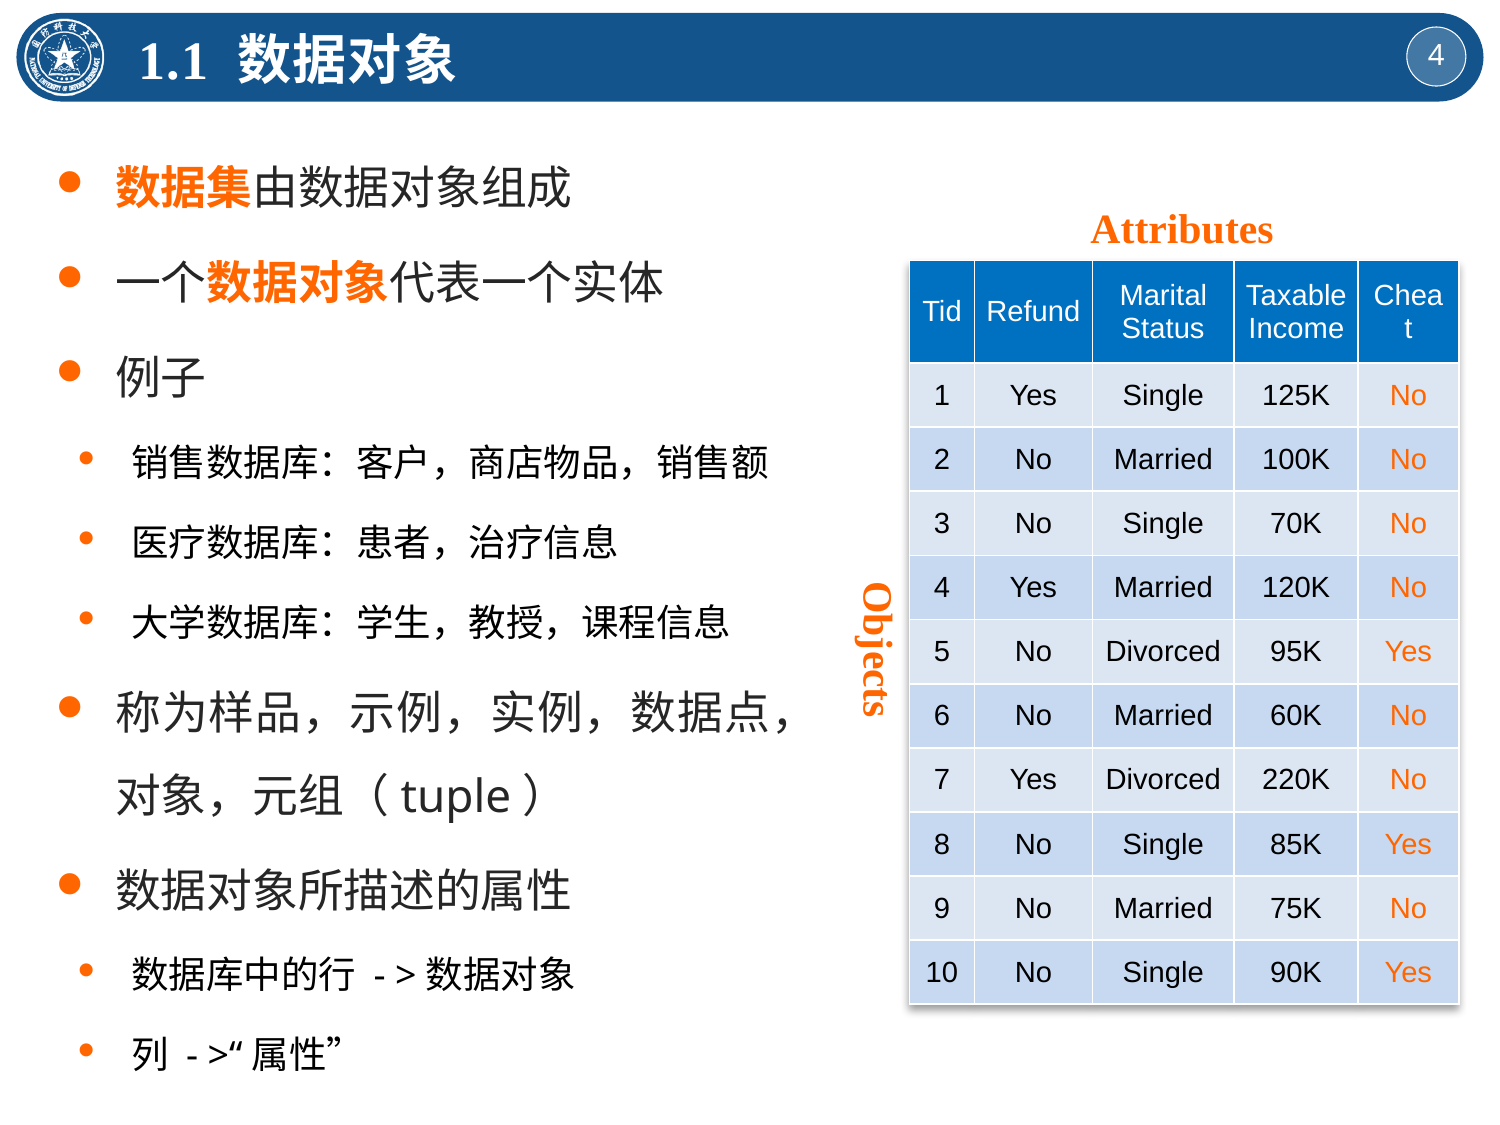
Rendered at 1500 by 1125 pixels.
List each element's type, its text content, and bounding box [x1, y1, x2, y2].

table_cell 9 [910, 877, 974, 939]
table_cell Yes [975, 556, 1092, 619]
table_cell No [975, 813, 1092, 875]
table_cell No [975, 620, 1092, 683]
text_box Objects [831, 538, 902, 761]
table_cell 90K [1235, 941, 1357, 1003]
table_cell 60K [1235, 685, 1357, 747]
text_box Attributes [1075, 194, 1293, 259]
table_cell Yes [1359, 813, 1458, 875]
table_cell No [1359, 428, 1458, 490]
picture [16, 9, 111, 104]
list 数据集由数据对象组成 一个数据对象代表一个实体 例子 销售数据库：客户，商店物品，销售额 医疗数据库：患者，治疗信息 大学数据库：学生，教授，课程信息 称为样品，示例，实例，数据点，对象，元组（tuple） 数据对象所描述的属性 数据库中的行 - >数据对象 列 - >“属性” [41, 124, 833, 1084]
table_cell No [1359, 877, 1458, 939]
table_cell Yes [975, 364, 1092, 426]
table_cell No [975, 685, 1092, 747]
table_cell 70K [1235, 492, 1357, 555]
table_cell No [1359, 364, 1458, 426]
table_cell No [1359, 749, 1458, 811]
table_cell Single [1093, 813, 1233, 875]
table_cell No [1359, 685, 1458, 747]
table_cell 7 [910, 749, 974, 811]
table_cell 6 [910, 685, 974, 747]
table_cell Single [1093, 364, 1233, 426]
table_cell 8 [910, 813, 974, 875]
table_cell Divorced [1093, 620, 1233, 683]
table_cell No [975, 428, 1092, 490]
table_header Marital Status [1093, 261, 1233, 362]
table_cell Single [1093, 941, 1233, 1003]
table_cell Yes [1359, 620, 1458, 683]
table_cell No [1359, 556, 1458, 619]
table_cell No [1359, 492, 1458, 555]
table_cell Yes [1359, 941, 1458, 1003]
table_cell Divorced [1093, 749, 1233, 811]
table_cell 5 [910, 620, 974, 683]
table_cell No [975, 492, 1092, 555]
title 1.1 数据对象 [123, 17, 491, 124]
table_cell 100K [1235, 428, 1357, 490]
table_cell 85K [1235, 813, 1357, 875]
table_cell 125K [1235, 364, 1357, 426]
table_header Cheat [1359, 261, 1458, 362]
table_cell 10 [910, 941, 974, 1003]
table_header Tid [910, 261, 974, 362]
table_cell No [975, 941, 1092, 1003]
table_cell Married [1093, 428, 1233, 490]
table_cell 1 [910, 364, 974, 426]
table_cell 120K [1235, 556, 1357, 619]
table_cell Married [1093, 685, 1233, 747]
table_cell 220K [1235, 749, 1357, 811]
table_cell 75K [1235, 877, 1357, 939]
table_cell Yes [975, 749, 1092, 811]
table_cell 3 [910, 492, 974, 555]
table_cell 2 [910, 428, 974, 490]
table_cell Single [1093, 492, 1233, 555]
table_cell No [975, 877, 1092, 939]
table_header Taxable Income [1235, 261, 1357, 362]
table_cell Married [1093, 877, 1233, 939]
table_cell 95K [1235, 620, 1357, 683]
table_cell Married [1093, 556, 1233, 619]
table_cell 4 [910, 556, 974, 619]
table_header Refund [975, 261, 1092, 362]
